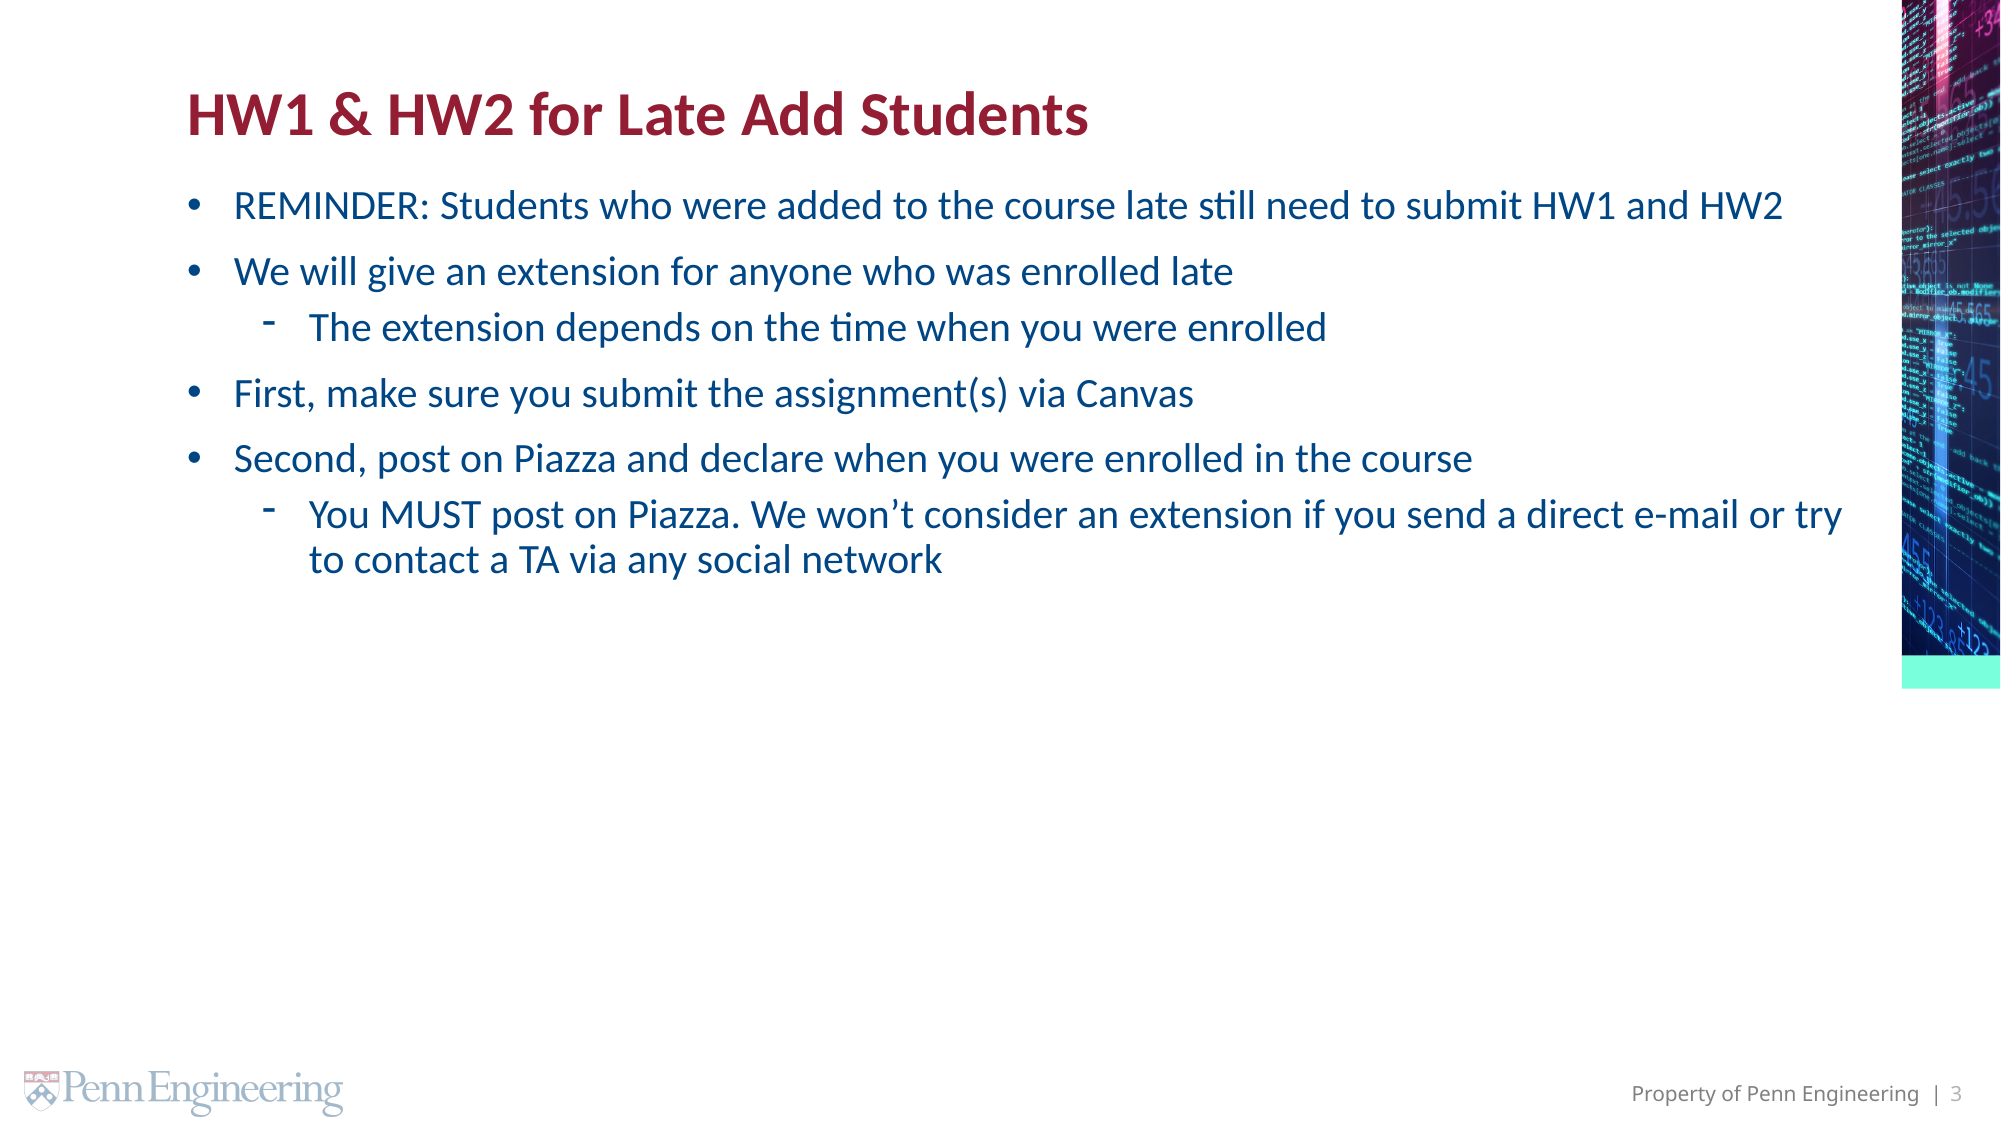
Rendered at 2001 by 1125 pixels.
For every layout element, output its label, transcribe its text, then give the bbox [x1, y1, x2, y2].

picture [1901, 0, 2001, 655]
slide_number 3 [1935, 1065, 2000, 1125]
title HW1 & HW2 for Late Add Students [187, 54, 1871, 176]
list REMINDER: Students who were added to the course late still need to submit HW1 and HW2 We will give an extension for anyone who was enrolled late The extension depends on the time when you were enrolled First, make sure you submit the assignment(s) via Canvas Second, post on Piazza and declare when you were enrolled in the course You MUST post on Piazza. We won’t consider an extension if you send a direct e-mail or try to contact a TA via any social network [187, 184, 1871, 868]
